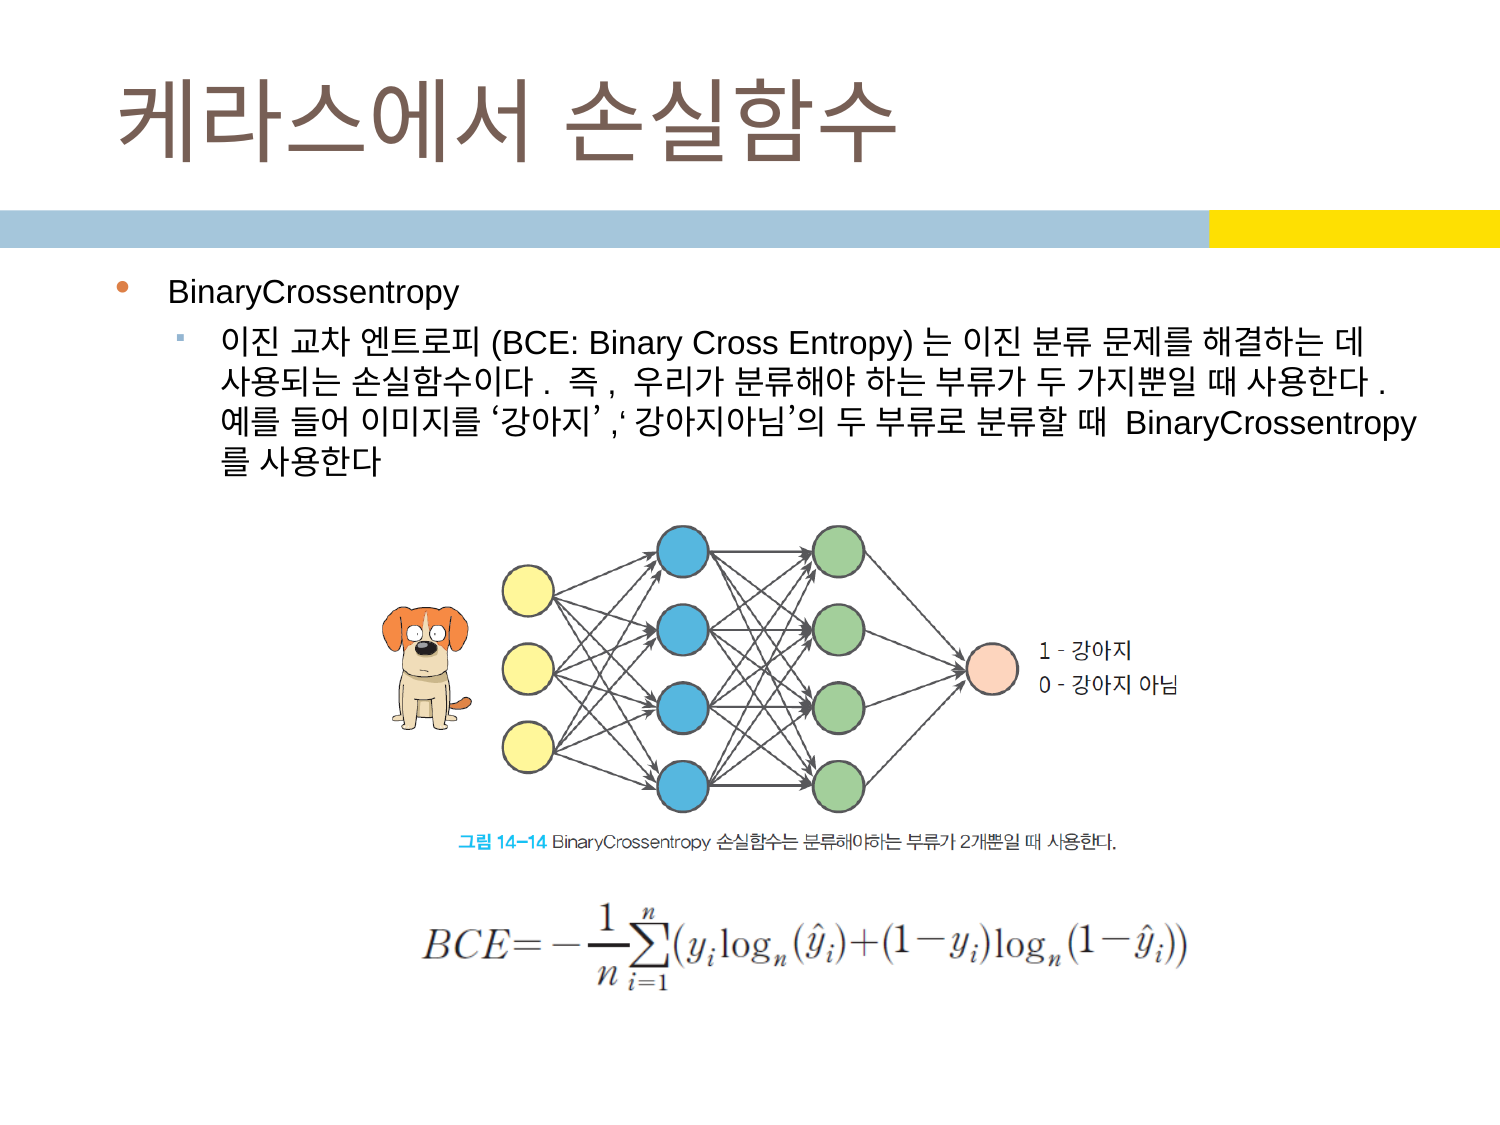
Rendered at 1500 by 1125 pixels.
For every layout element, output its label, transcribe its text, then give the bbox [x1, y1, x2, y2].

picture [347, 505, 1205, 862]
title 케라스에서 손실함수 [100, 37, 1438, 200]
list BinaryCrossentropy 이진 교차 엔트로피(BCE: Binary Cross Entropy)는 이진 분류 문제를 해결하는 데 사용되는 손실함수이다. 즉, 우리가 분류해야 하는 부류가 두 가지뿐일 때 사용한다. 예를 들어 이미지를 ‘강아지’,‘강아지아님’의 두 부류로 분류할 때 BinaryCrossentropy를 사용한다 [100, 262, 1438, 1000]
picture [395, 880, 1227, 1007]
